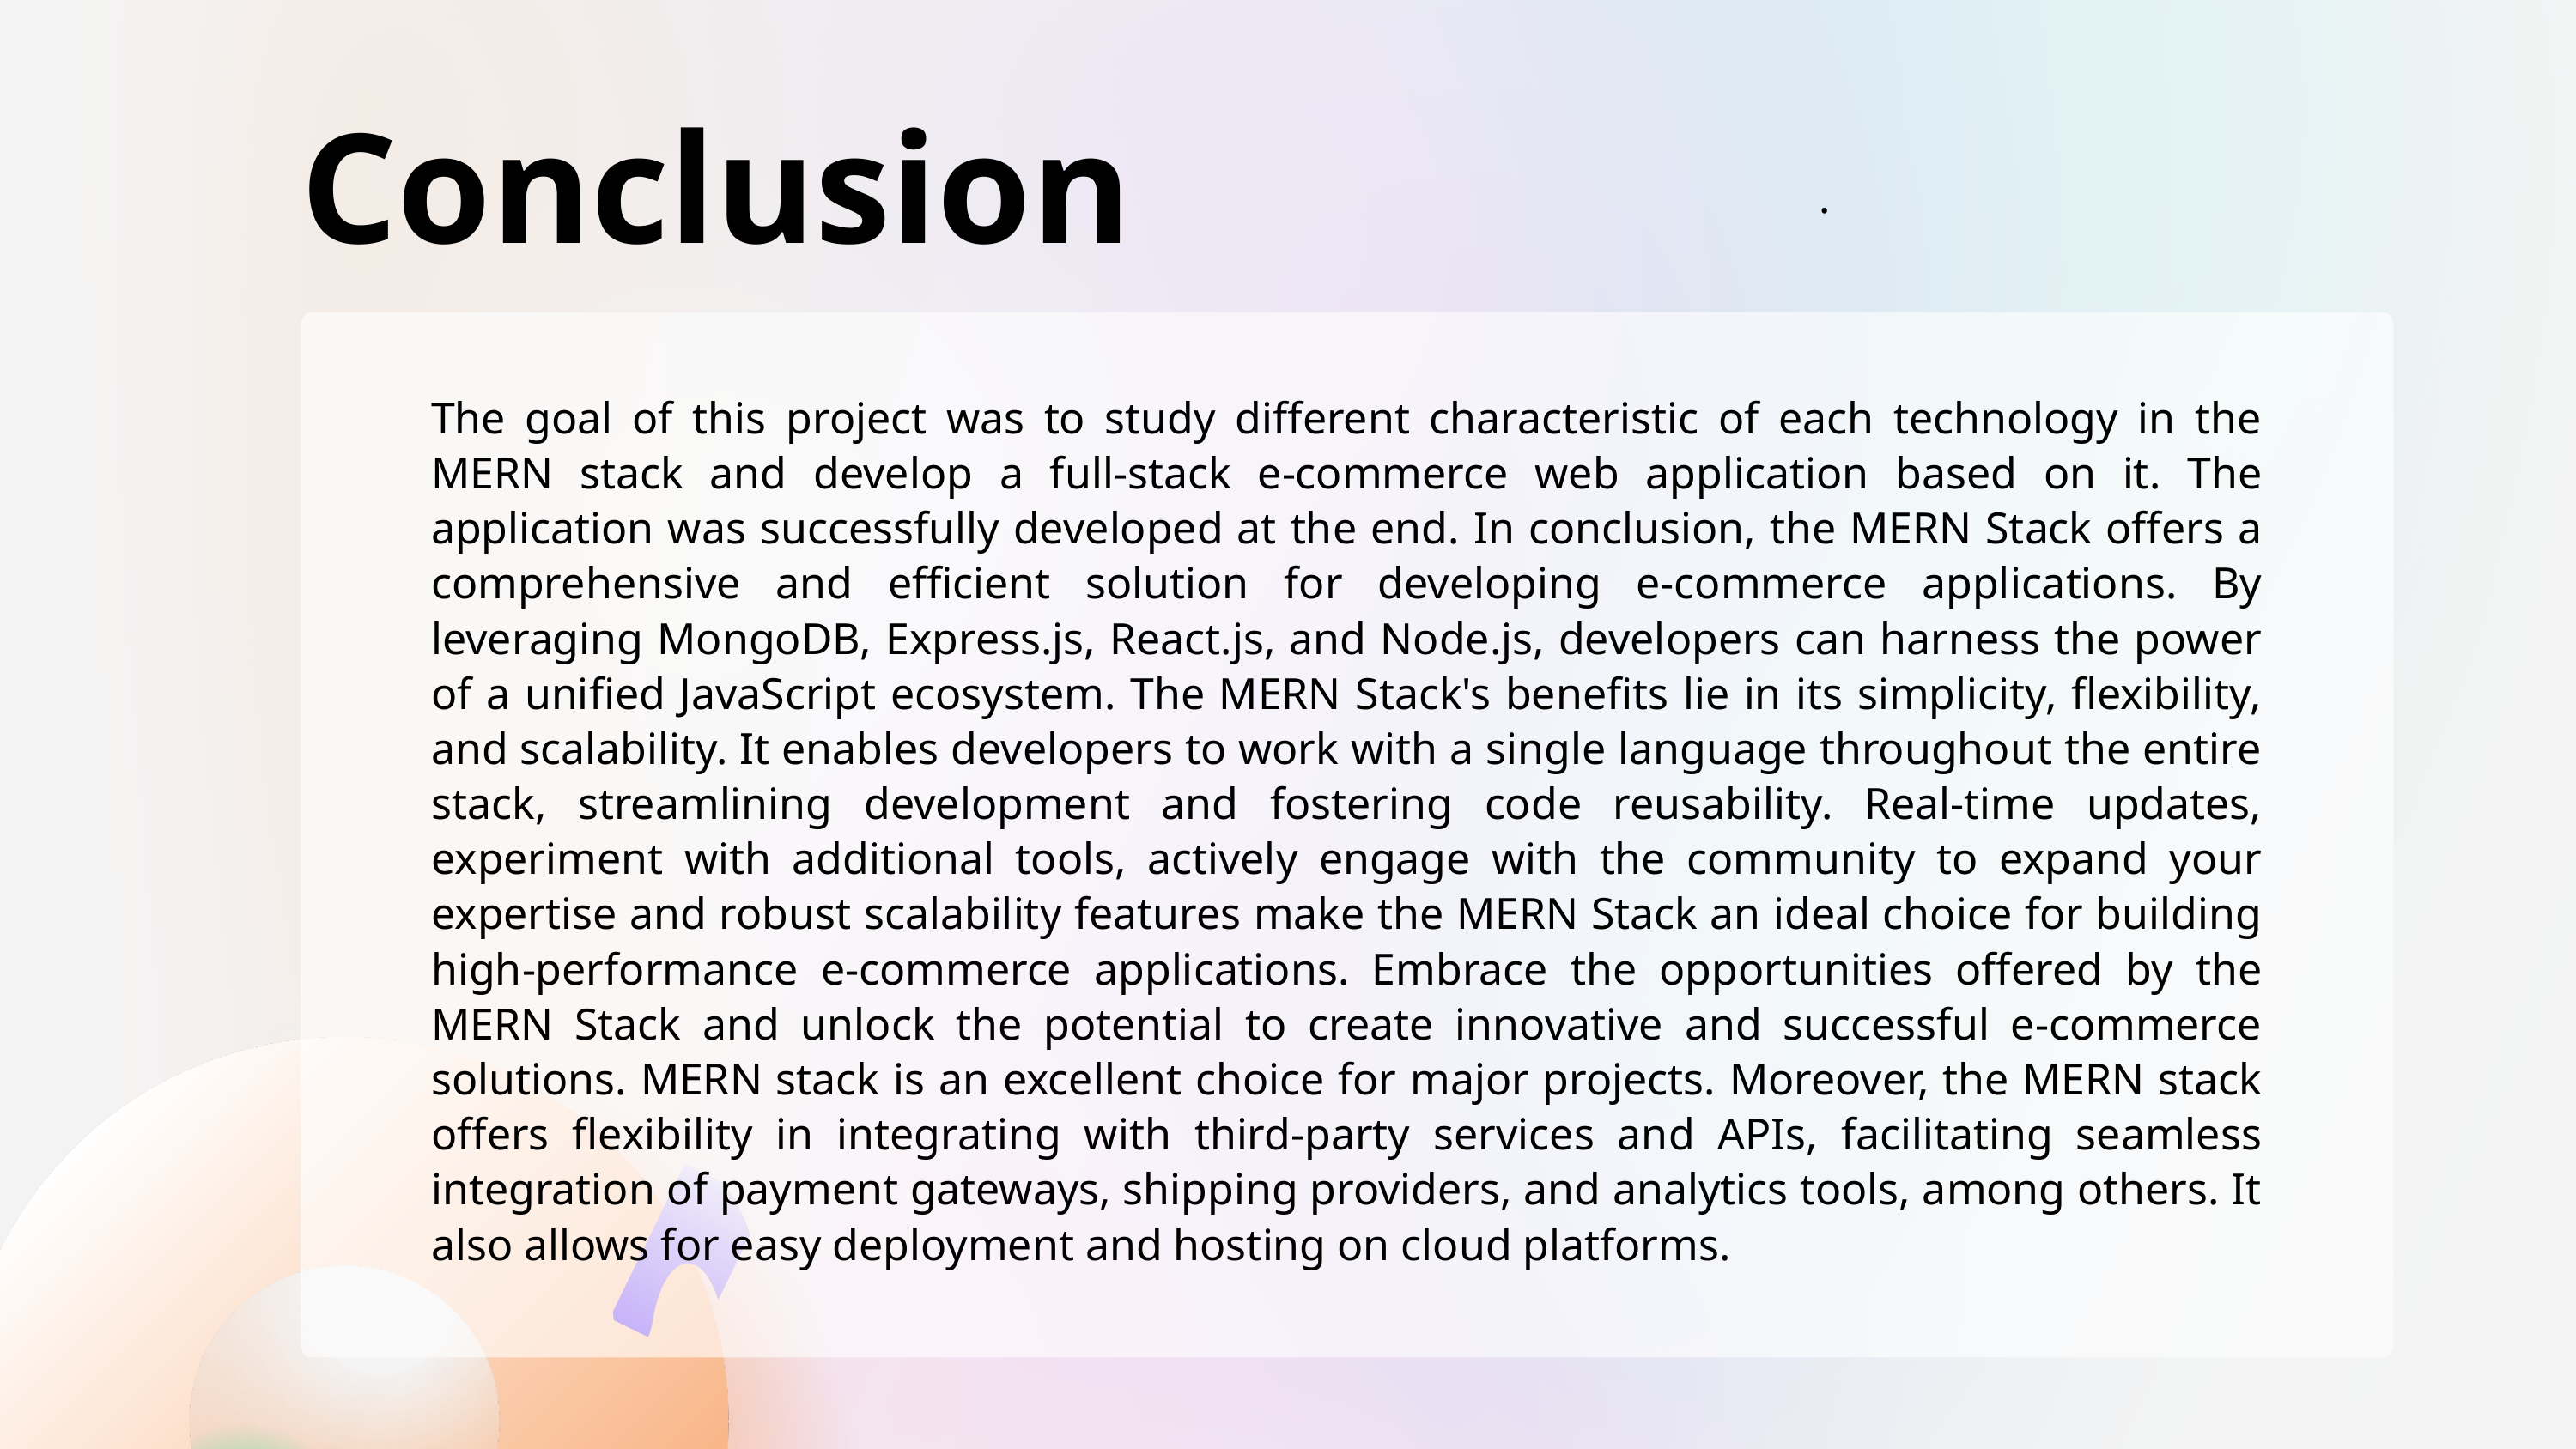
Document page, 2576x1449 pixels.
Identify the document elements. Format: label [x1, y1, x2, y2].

picture [0, 0, 2576, 1449]
text_box [144, 90, 1857, 594]
